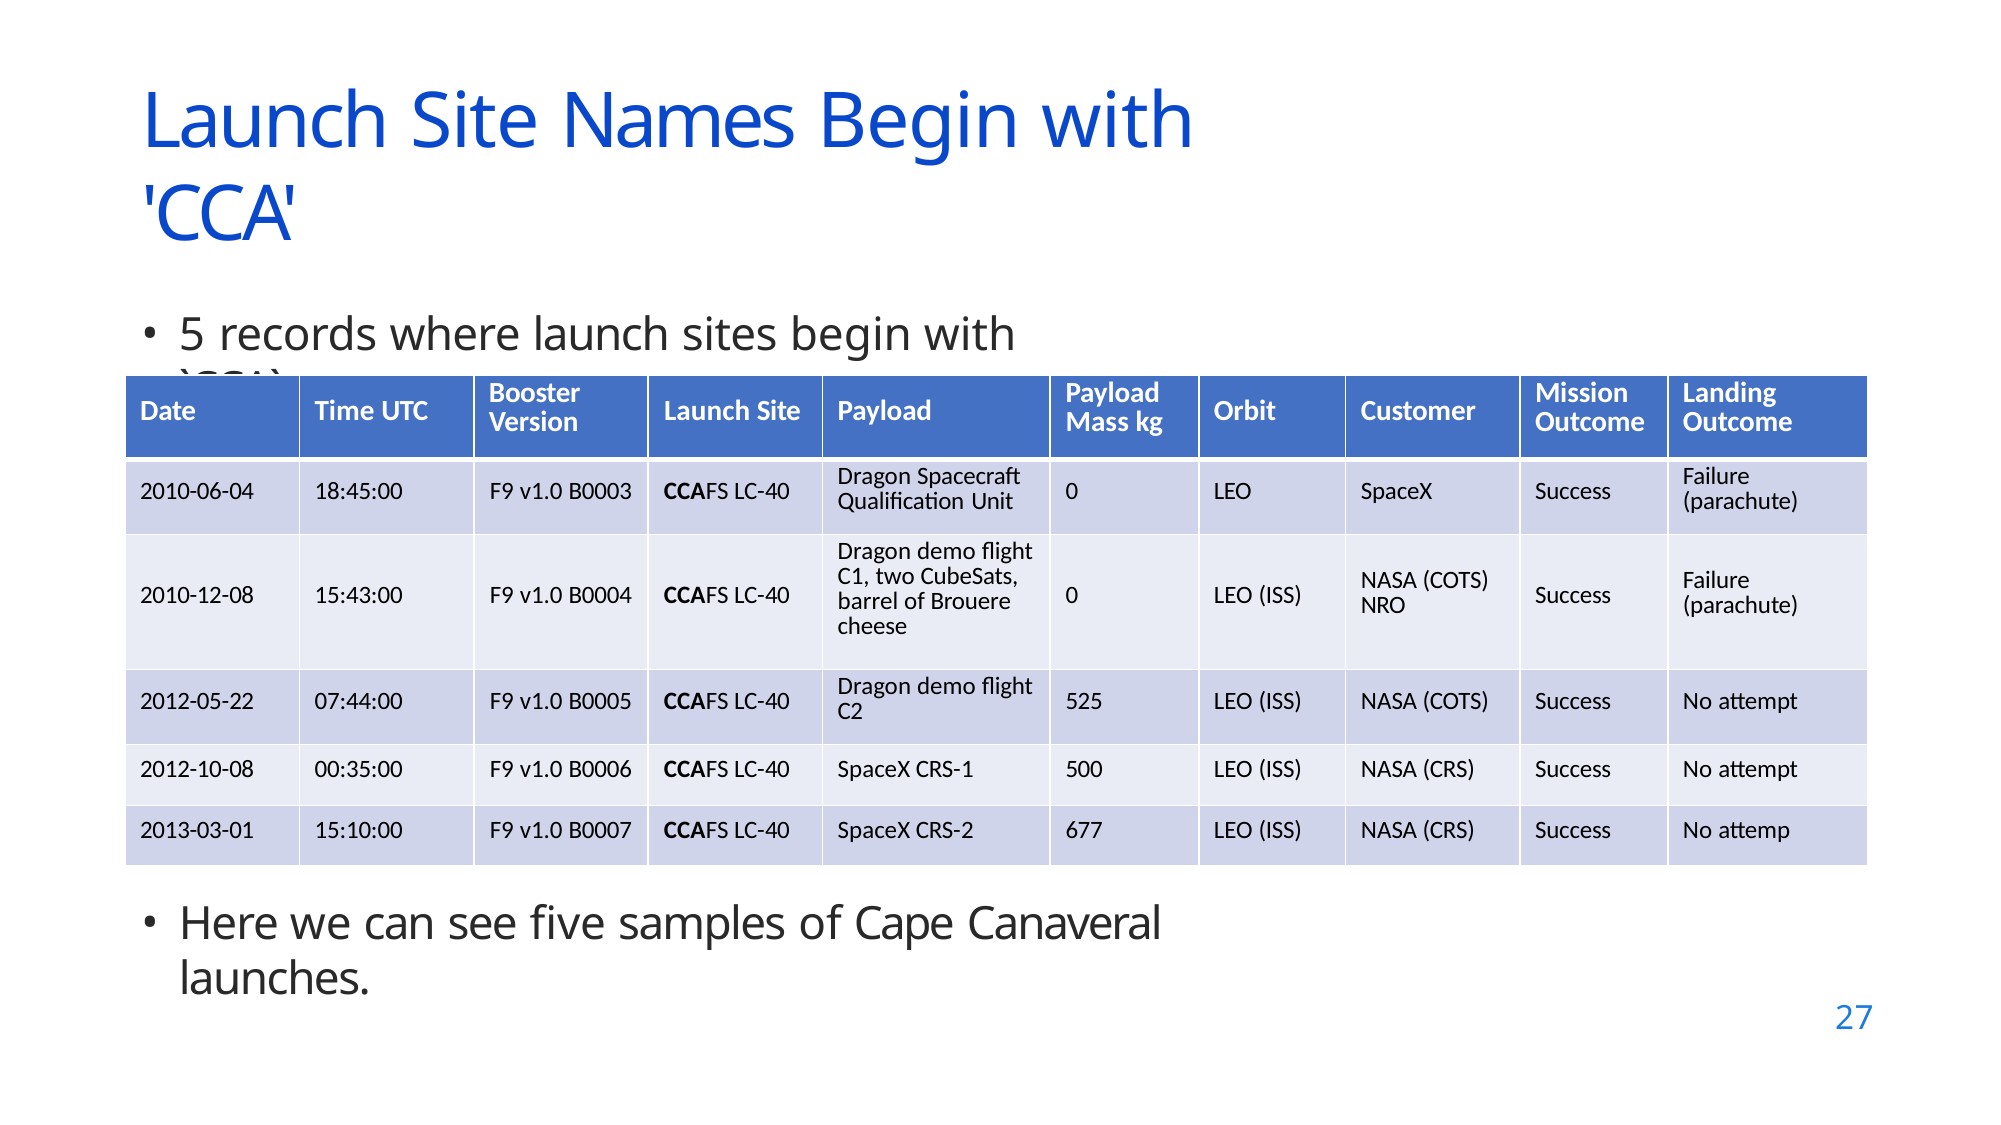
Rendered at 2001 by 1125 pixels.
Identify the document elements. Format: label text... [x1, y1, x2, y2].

text_box 5 records where launch sites begin with `CCA`: [139, 302, 1099, 374]
text_box Here we can see five samples of Cape Canaveral launches. [139, 891, 1316, 1004]
table_header Booster Version [475, 376, 647, 457]
table_header Date [126, 376, 299, 457]
table_cell 15:10:00 [300, 806, 473, 865]
table_cell 500 [1051, 745, 1198, 805]
table_cell 2012-10-08 [126, 745, 299, 805]
table_cell Dragon Spacecraft Qualification Unit [823, 462, 1049, 534]
table_cell LEO [1200, 462, 1345, 534]
table_header Time UTC [300, 376, 473, 457]
table_cell LEO (ISS) [1200, 806, 1345, 865]
table_cell NASA (COTS) NRO [1346, 535, 1519, 669]
table_cell F9 v1.0 B0004 [475, 535, 647, 669]
table_header Customer [1346, 376, 1519, 457]
table_cell LEO (ISS) [1200, 535, 1345, 669]
table_cell F9 v1.0 B0007 [475, 806, 647, 865]
table_cell 0 [1051, 535, 1198, 669]
table_cell F9 v1.0 B0003 [475, 462, 647, 534]
table_header Orbit [1200, 376, 1345, 457]
table_cell CCAFS LC-40 [649, 535, 822, 669]
table_cell NASA (CRS) [1346, 745, 1519, 805]
table_cell Failure (parachute) [1669, 535, 1867, 669]
table_cell Success [1521, 745, 1667, 805]
table_cell CCAFS LC-40 [649, 745, 822, 805]
table_cell 15:43:00 [300, 535, 473, 669]
table_cell 2010-12-08 [126, 535, 299, 669]
table_cell No attemp [1669, 806, 1867, 865]
table_cell 0 [1051, 462, 1198, 534]
table_cell Failure (parachute) [1669, 462, 1867, 534]
table_cell Dragon demo flight C1, two CubeSats, barrel of Brouere cheese [823, 535, 1049, 669]
slide_number 27 [1818, 696, 1874, 1125]
table_cell Dragon demo flight C2 [823, 670, 1049, 744]
table_cell CCAFS LC-40 [649, 670, 822, 744]
table_cell 07:44:00 [300, 670, 473, 744]
table_cell 677 [1051, 806, 1198, 865]
table_cell F9 v1.0 B0005 [475, 670, 647, 744]
table_cell 2012-05-22 [126, 670, 299, 744]
table_cell NASA (COTS) [1346, 670, 1519, 744]
table_cell 2010-06-04 [126, 462, 299, 534]
table_cell No attempt [1669, 670, 1867, 744]
table_cell LEO (ISS) [1200, 670, 1345, 744]
table_cell Success [1521, 670, 1667, 744]
table_header Landing Outcome [1669, 376, 1867, 457]
table_cell SpaceX CRS-2 [823, 806, 1049, 865]
table_cell SpaceX CRS-1 [823, 745, 1049, 805]
table_cell 2013-03-01 [126, 806, 299, 865]
table_header Payload [823, 376, 1049, 457]
title Launch Site Names Begin with 'CCA' [139, 68, 1331, 259]
table_cell SpaceX [1346, 462, 1519, 534]
table_cell CCAFS LC-40 [649, 806, 822, 865]
table_cell Success [1521, 462, 1667, 534]
table_header Mission Outcome [1521, 376, 1667, 457]
table_cell Success [1521, 535, 1667, 669]
table_cell No attempt [1669, 745, 1867, 805]
table_cell F9 v1.0 B0006 [475, 745, 647, 805]
table_cell LEO (ISS) [1200, 745, 1345, 805]
table_cell 00:35:00 [300, 745, 473, 805]
table_cell Success [1521, 806, 1667, 865]
table_cell CCAFS LC-40 [649, 462, 822, 534]
table_header Launch Site [649, 376, 822, 457]
table_cell NASA (CRS) [1346, 806, 1519, 865]
table_cell 525 [1051, 670, 1198, 744]
table_header Payload Mass kg [1051, 376, 1198, 457]
table_cell 18:45:00 [300, 462, 473, 534]
